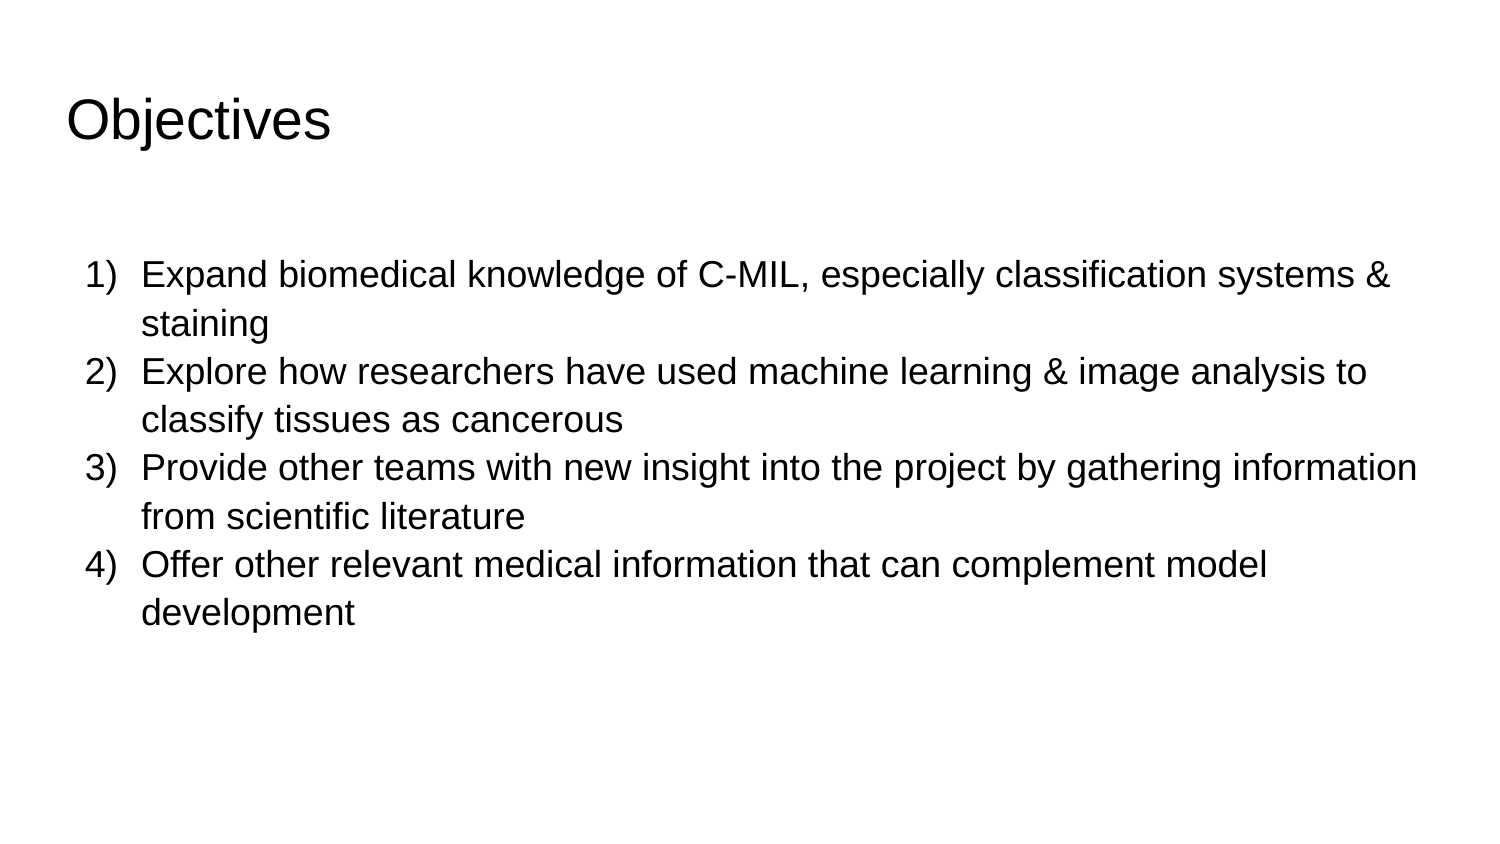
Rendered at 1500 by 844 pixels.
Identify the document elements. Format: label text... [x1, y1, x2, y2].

title Objectives [51, 72, 1449, 167]
list Expand biomedical knowledge of C-MIL, especially classification systems & staining Explore how researchers have used machine learning & image analysis to classify tissues as cancerous Provide other teams with new insight into the project by gathering information from scientific literature Offer other relevant medical information that can complement model development [51, 232, 1436, 793]
